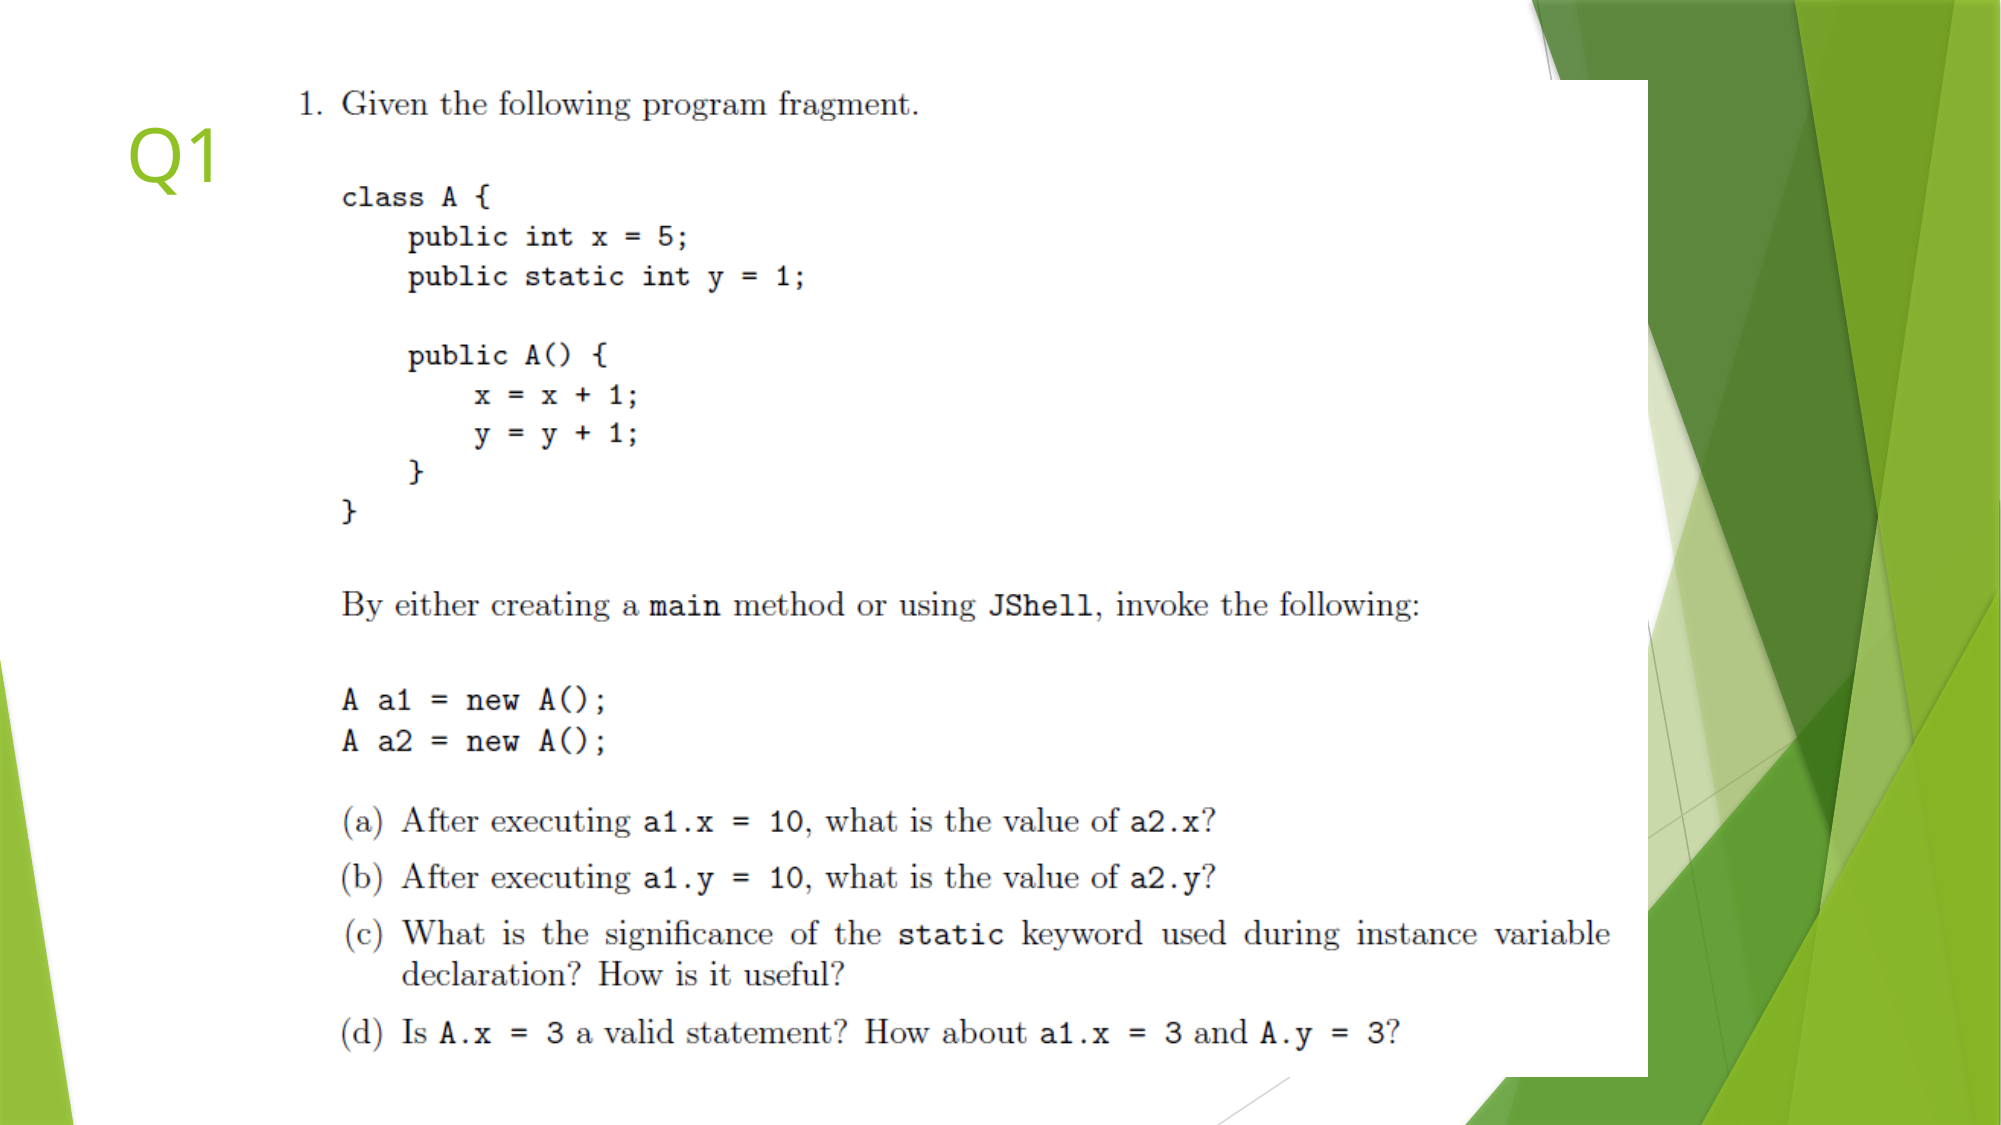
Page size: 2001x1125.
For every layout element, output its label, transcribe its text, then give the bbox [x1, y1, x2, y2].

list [282, 79, 1648, 1077]
title Q1 [111, 99, 277, 317]
